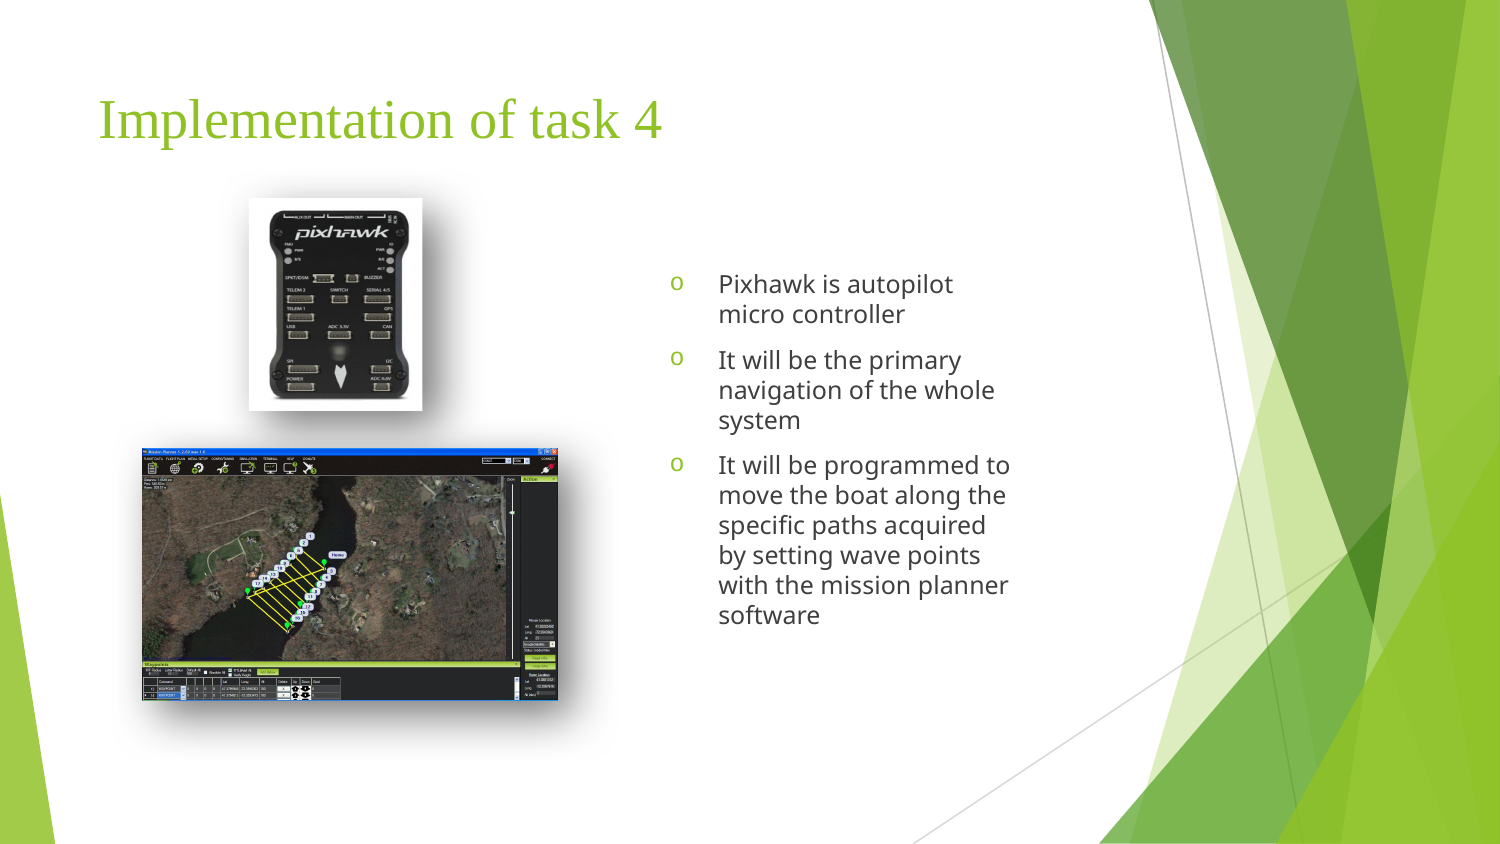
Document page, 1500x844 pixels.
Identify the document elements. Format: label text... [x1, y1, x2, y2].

title Implementation of task 4 [83, 75, 1134, 174]
picture [142, 447, 559, 701]
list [248, 198, 423, 411]
list Pixhawk is autopilot micro controller It will be the primary navigation of the whole system It will be programmed to move the boat along the specific paths acquired by setting wave points with the mission planner software [628, 261, 1034, 735]
